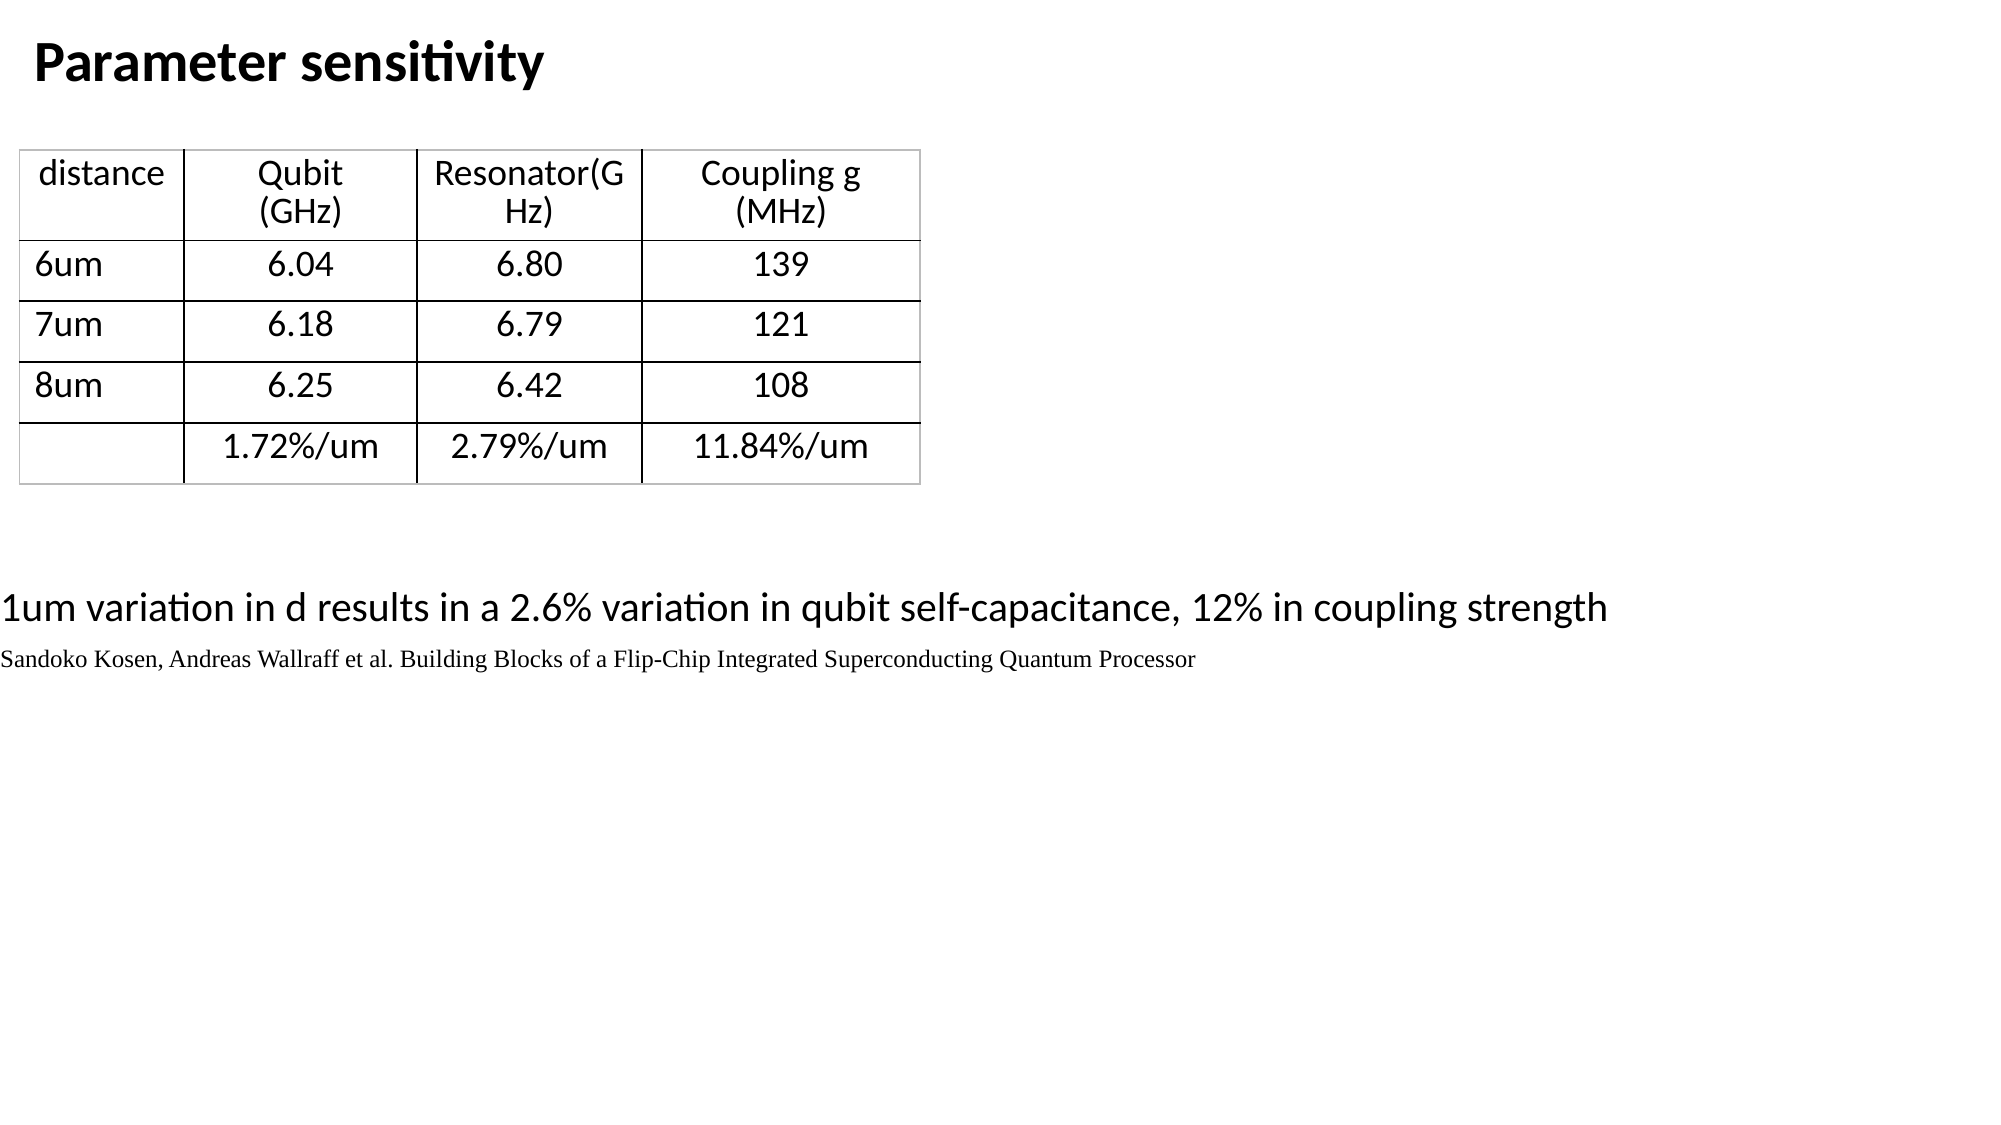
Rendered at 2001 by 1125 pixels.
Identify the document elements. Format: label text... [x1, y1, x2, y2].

table_cell 6.42 [418, 363, 641, 422]
table_header Resonator(GHz) [418, 151, 641, 240]
text_box Parameter sensitivity [19, 15, 798, 101]
table_cell 7um [20, 302, 183, 361]
table_cell 1.72%/um [185, 424, 416, 483]
table_cell [20, 424, 183, 483]
table_header distance [20, 151, 183, 240]
table_cell 6.25 [185, 363, 416, 422]
table_cell 6um [20, 241, 183, 300]
table_cell 6.80 [418, 241, 641, 300]
table_cell 2.79%/um [418, 424, 641, 483]
table_cell 6.79 [418, 302, 641, 361]
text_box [0, 572, 2000, 681]
table_cell 11.84%/um [643, 424, 919, 483]
table_cell 6.18 [185, 302, 416, 361]
table_cell 121 [643, 302, 919, 361]
table_header Coupling g (MHz) [643, 151, 919, 240]
table_cell 108 [643, 363, 919, 422]
table_cell 139 [643, 241, 919, 300]
table_header Qubit (GHz) [185, 151, 416, 240]
table_cell 8um [20, 363, 183, 422]
table_cell 6.04 [185, 241, 416, 300]
